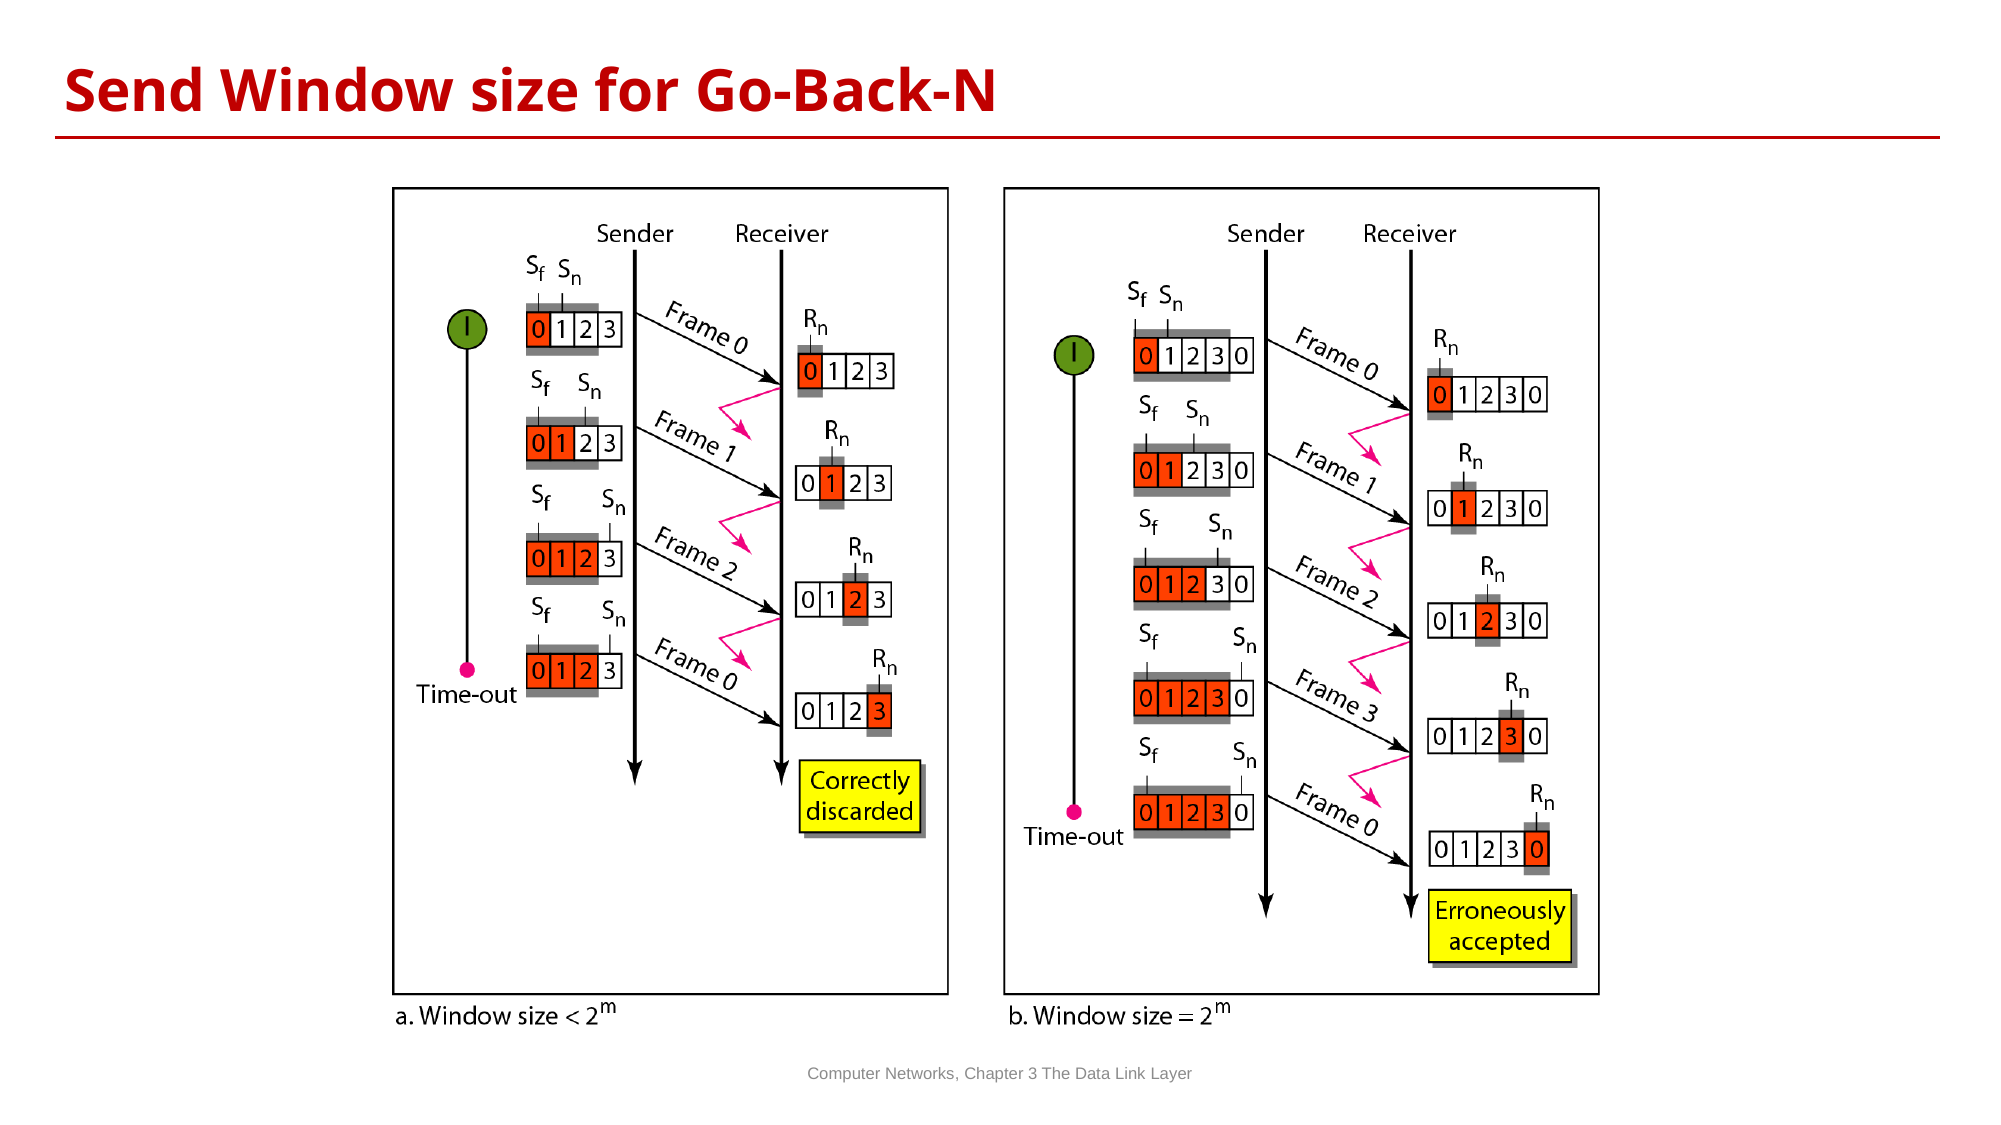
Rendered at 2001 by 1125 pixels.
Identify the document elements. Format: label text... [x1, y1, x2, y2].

footer Computer Networks, Chapter 3 The Data Link Layer [662, 1042, 1338, 1103]
picture [392, 187, 1600, 1031]
text_box Send Window size for Go-Back-N [49, 45, 1972, 130]
